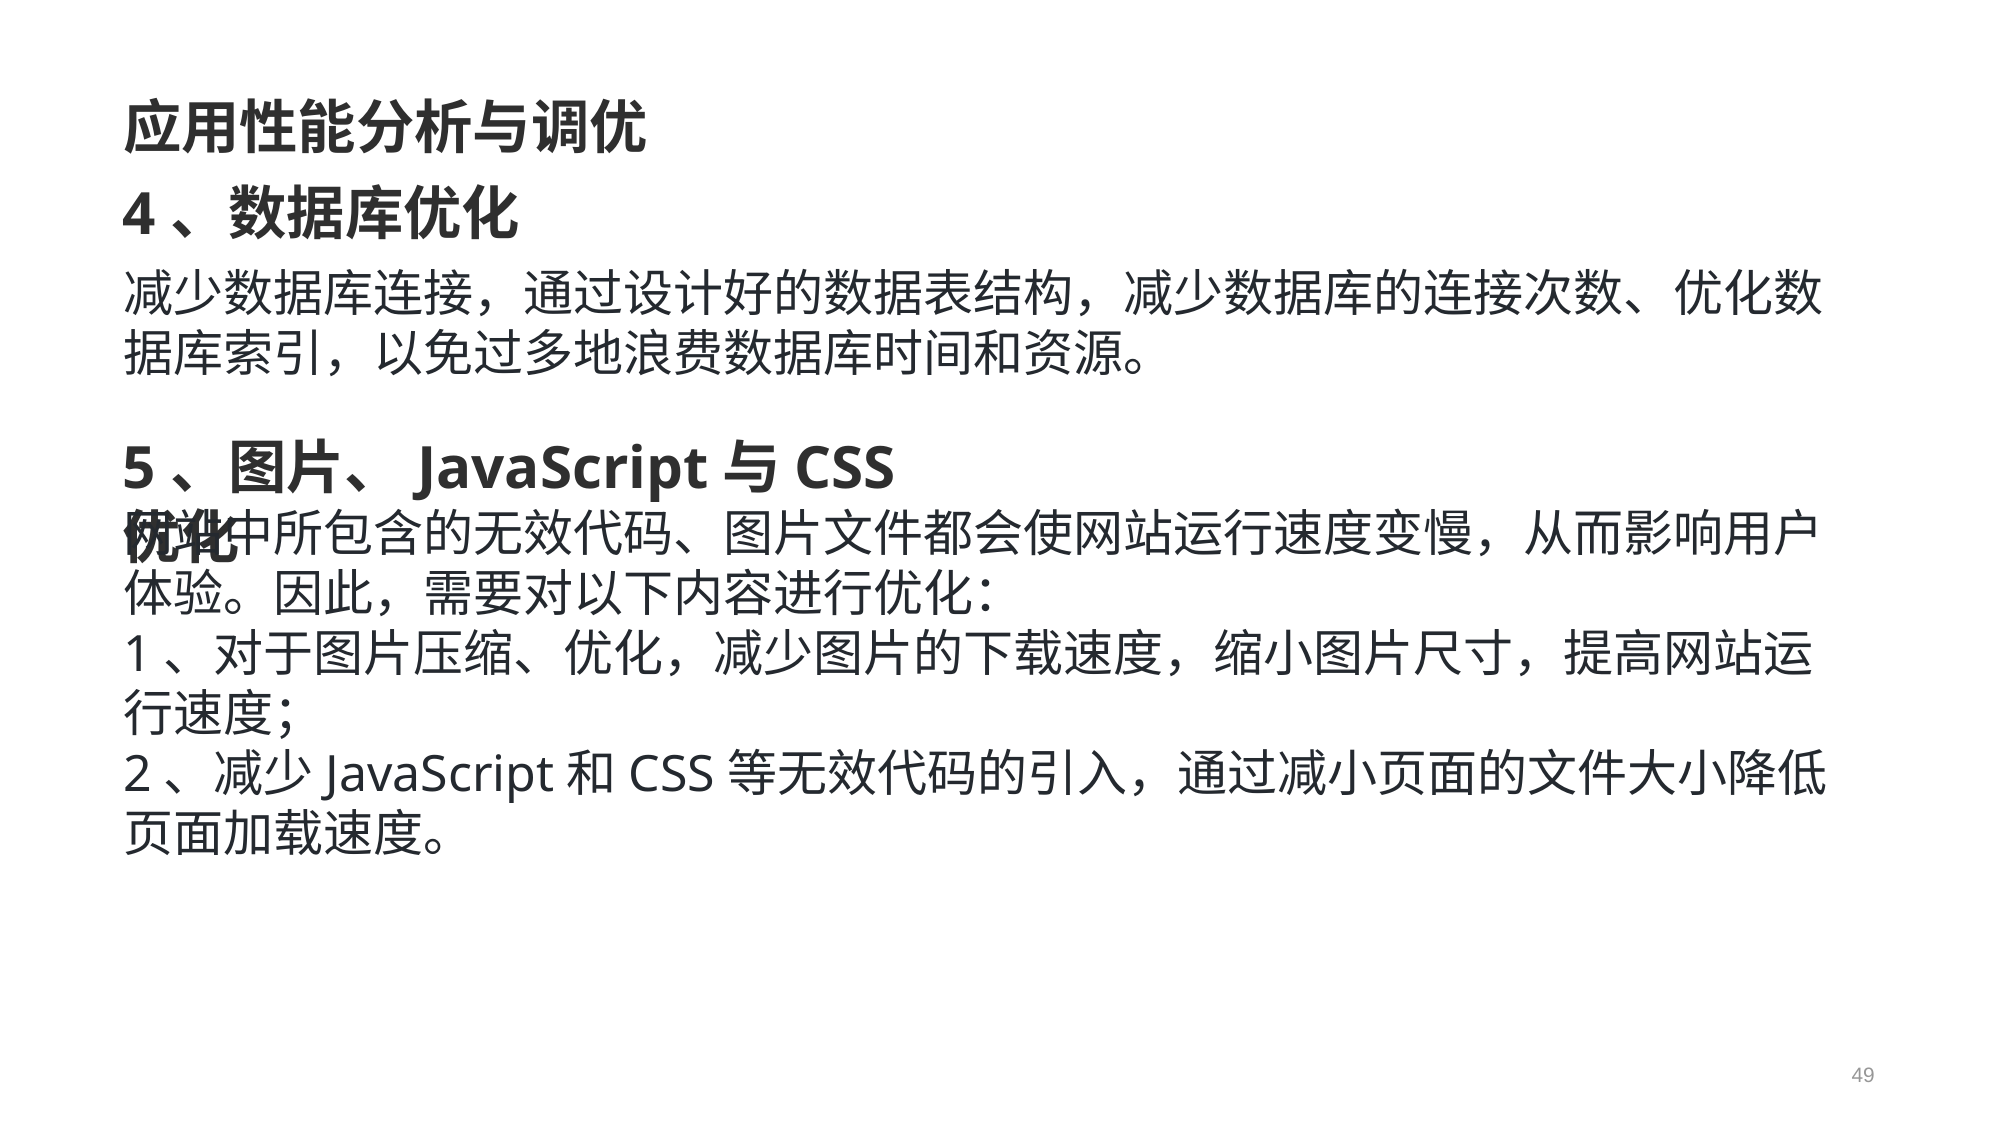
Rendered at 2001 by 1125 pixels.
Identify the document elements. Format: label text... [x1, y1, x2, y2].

text_box 4、数据库优化 [108, 168, 710, 254]
text_box 网站中所包含的无效代码、图片文件都会使网站运行速度变慢，从而影响用户体验。因此，需要对以下内容进行优化： 1、对于图片压缩、优化，减少图片的下载速度，缩小图片尺寸，提高网站运行速度； 2、减少JavaScript和CSS等无效代码的引入，通过减小页面的文件大小降低页面加载速度。 [108, 494, 1857, 930]
text_box 5、图片、JavaScript与CSS优化 [108, 423, 968, 494]
text_box 减少数据库连接，通过设计好的数据表结构，减少数据库的连接次数、优化数据库索引，以免过多地浪费数据库时间和资源。 [108, 254, 1857, 390]
title 应用性能分析与调优 [108, 0, 1890, 169]
slide_number 49 [1452, 1056, 1890, 1092]
